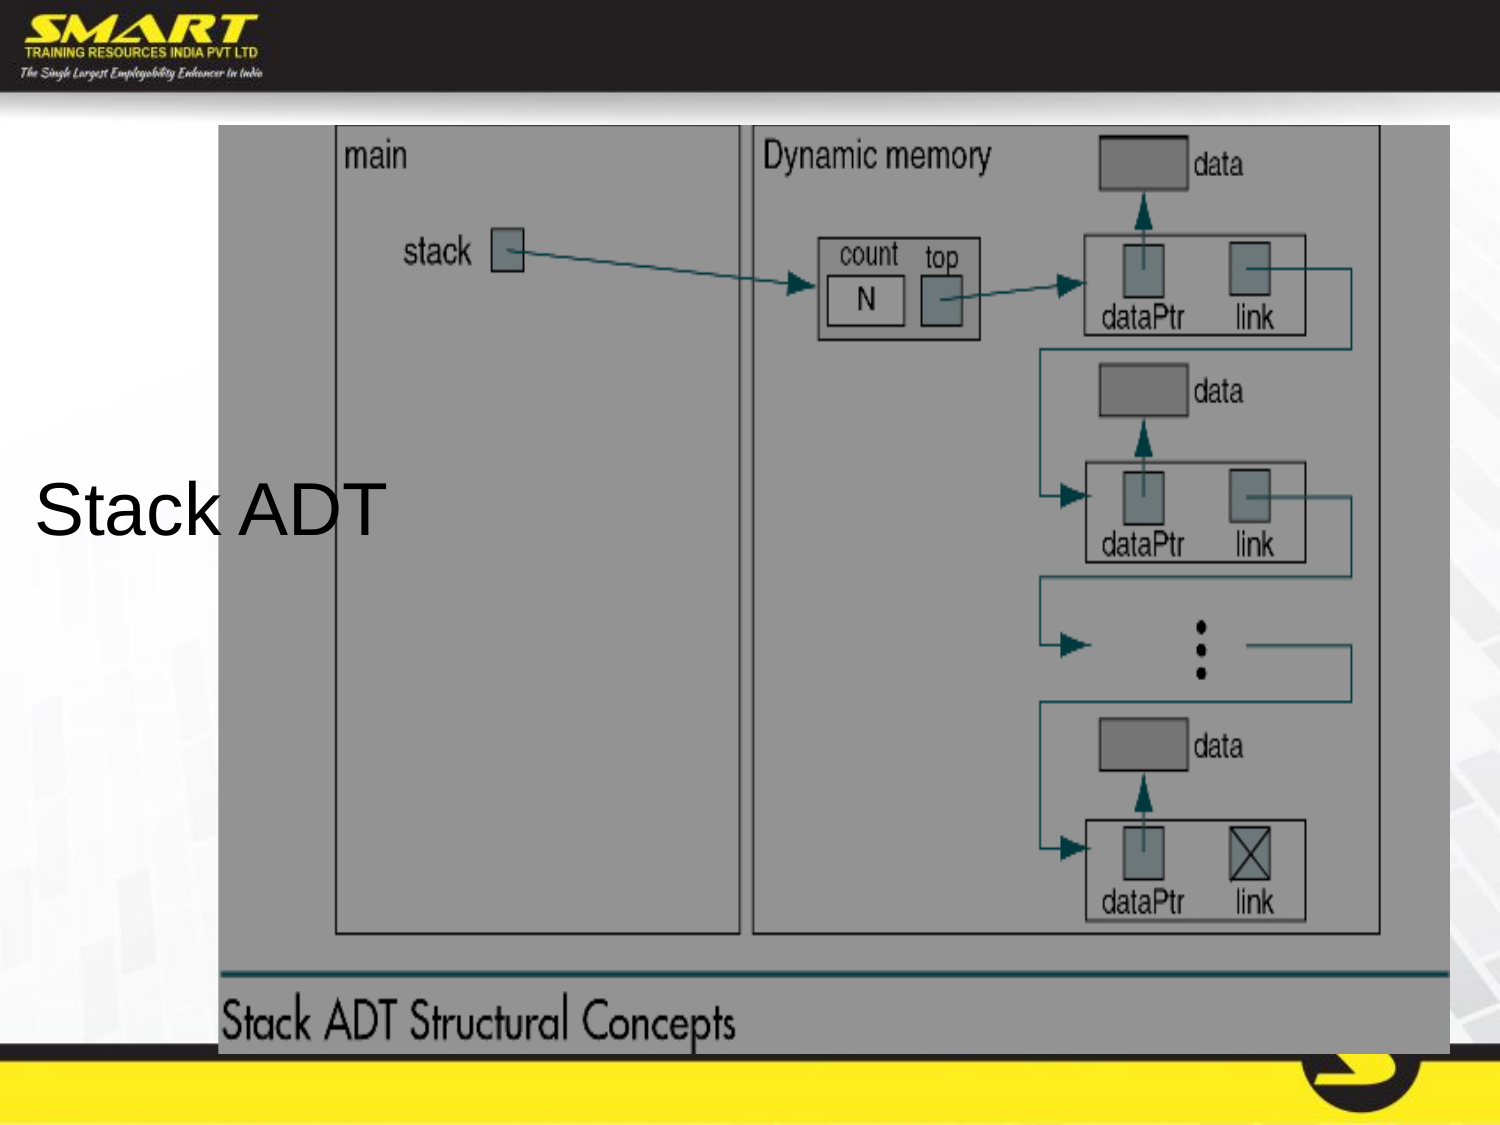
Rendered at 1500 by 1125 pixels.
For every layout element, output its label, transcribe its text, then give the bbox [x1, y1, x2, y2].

text_box Stack ADT [19, 453, 211, 558]
picture [0, 0, 1500, 1125]
